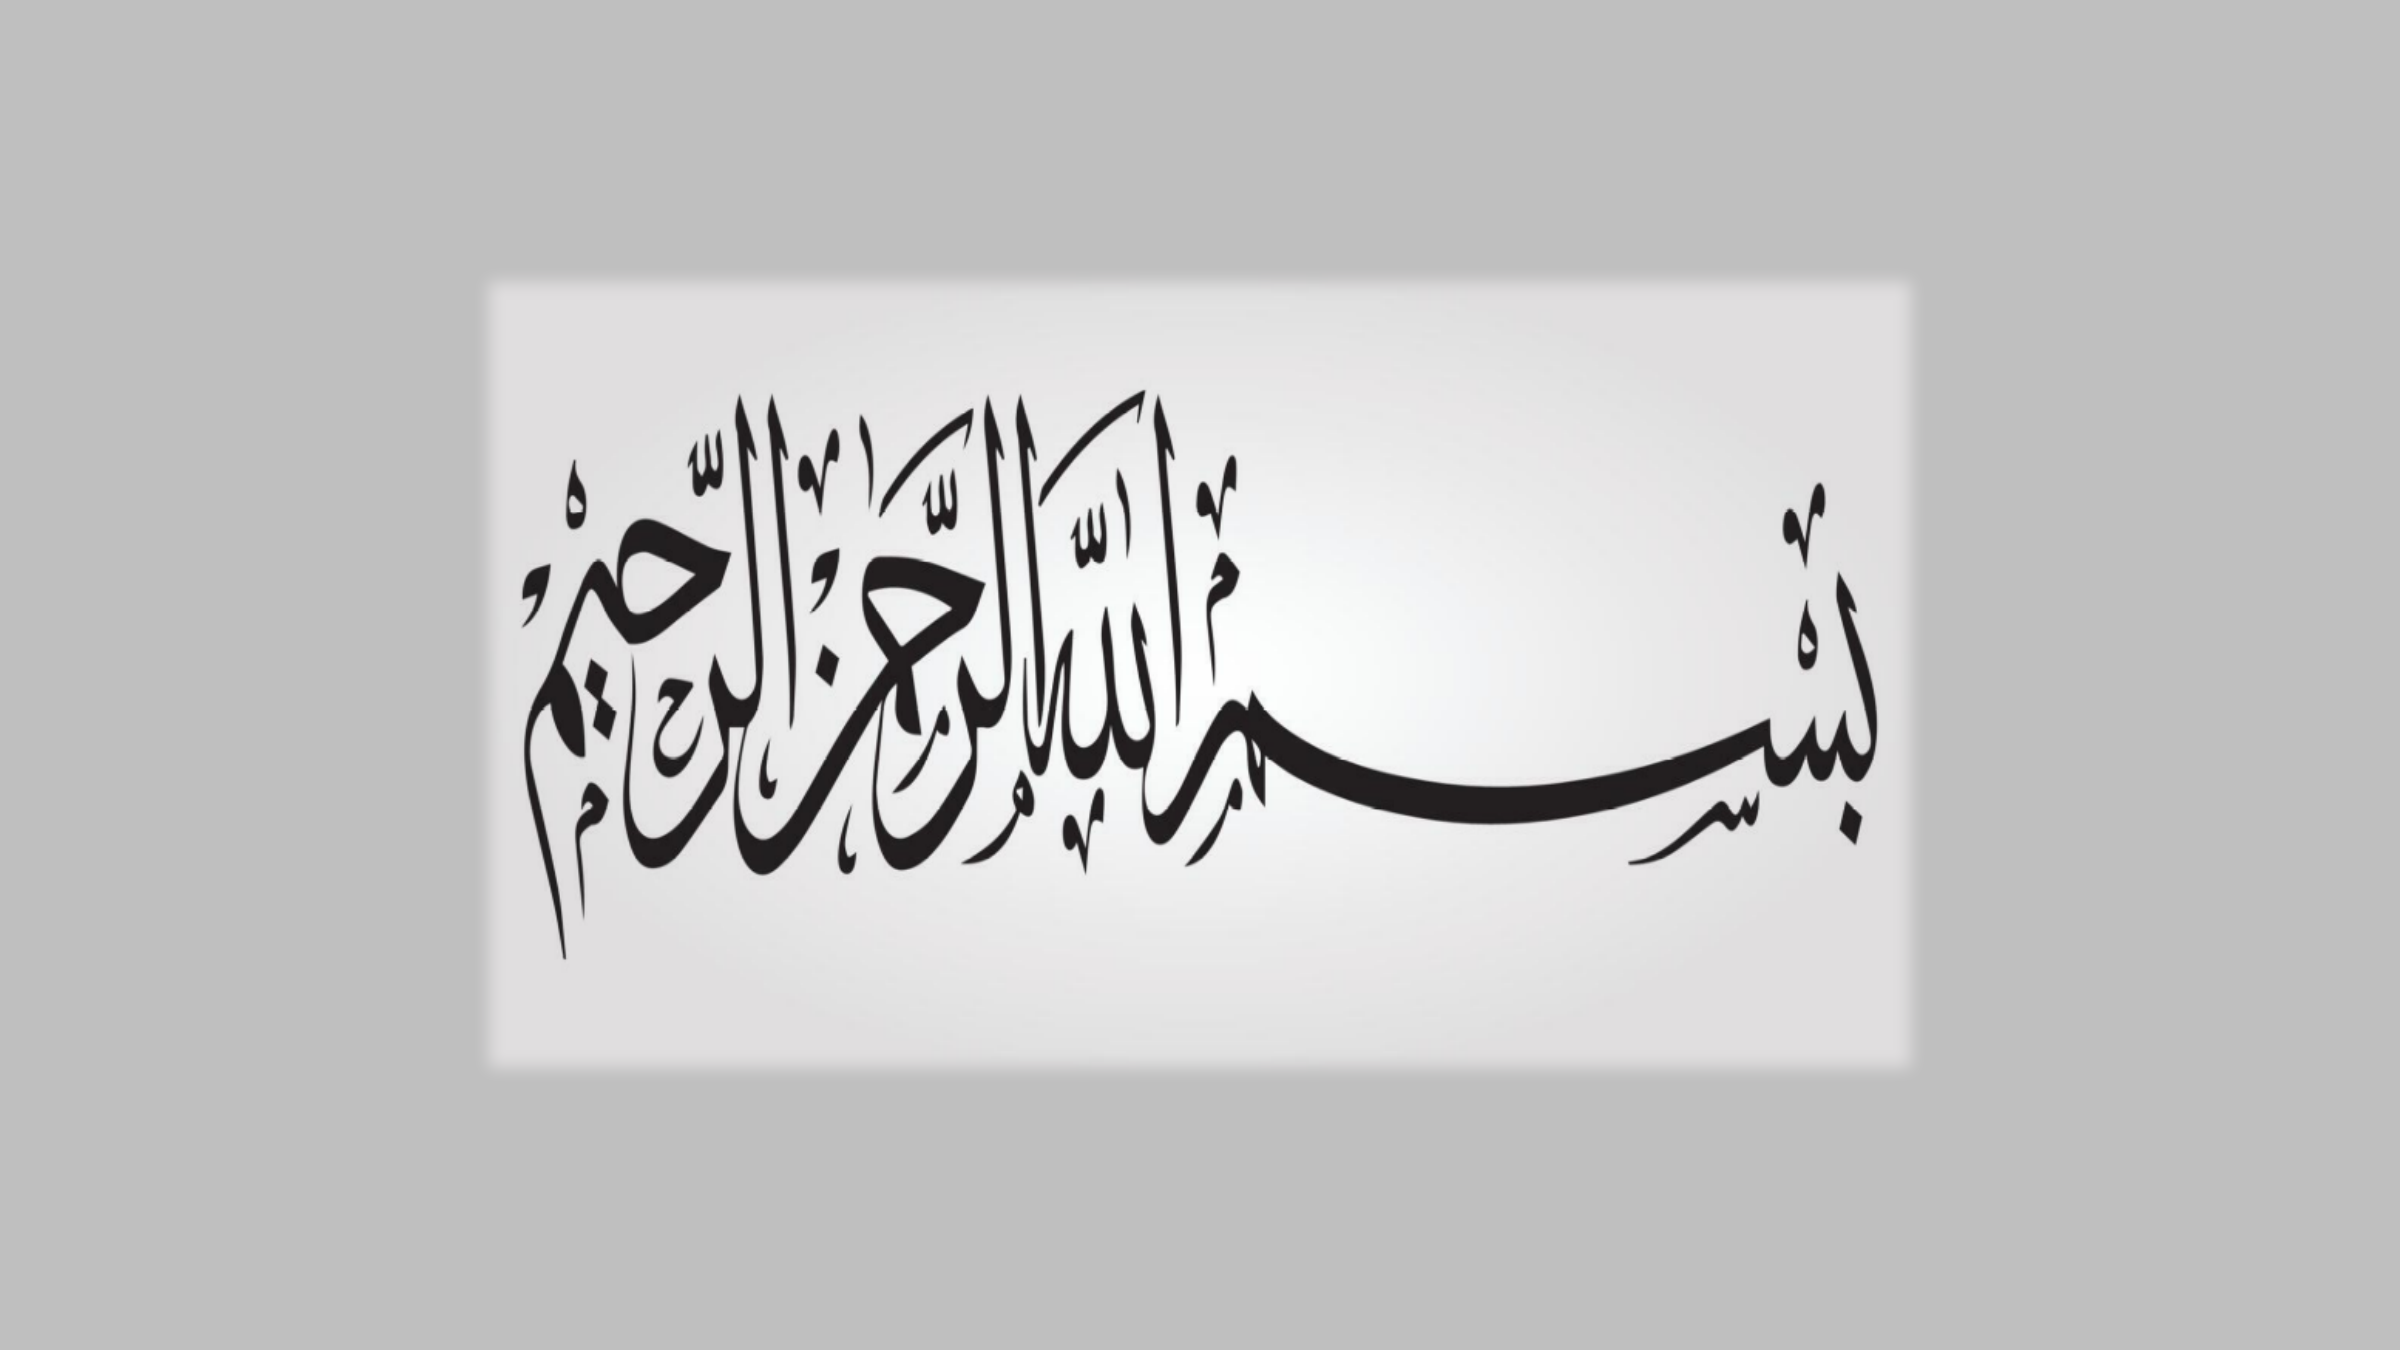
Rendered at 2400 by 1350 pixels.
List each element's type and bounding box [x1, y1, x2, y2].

picture [472, 265, 1928, 1085]
